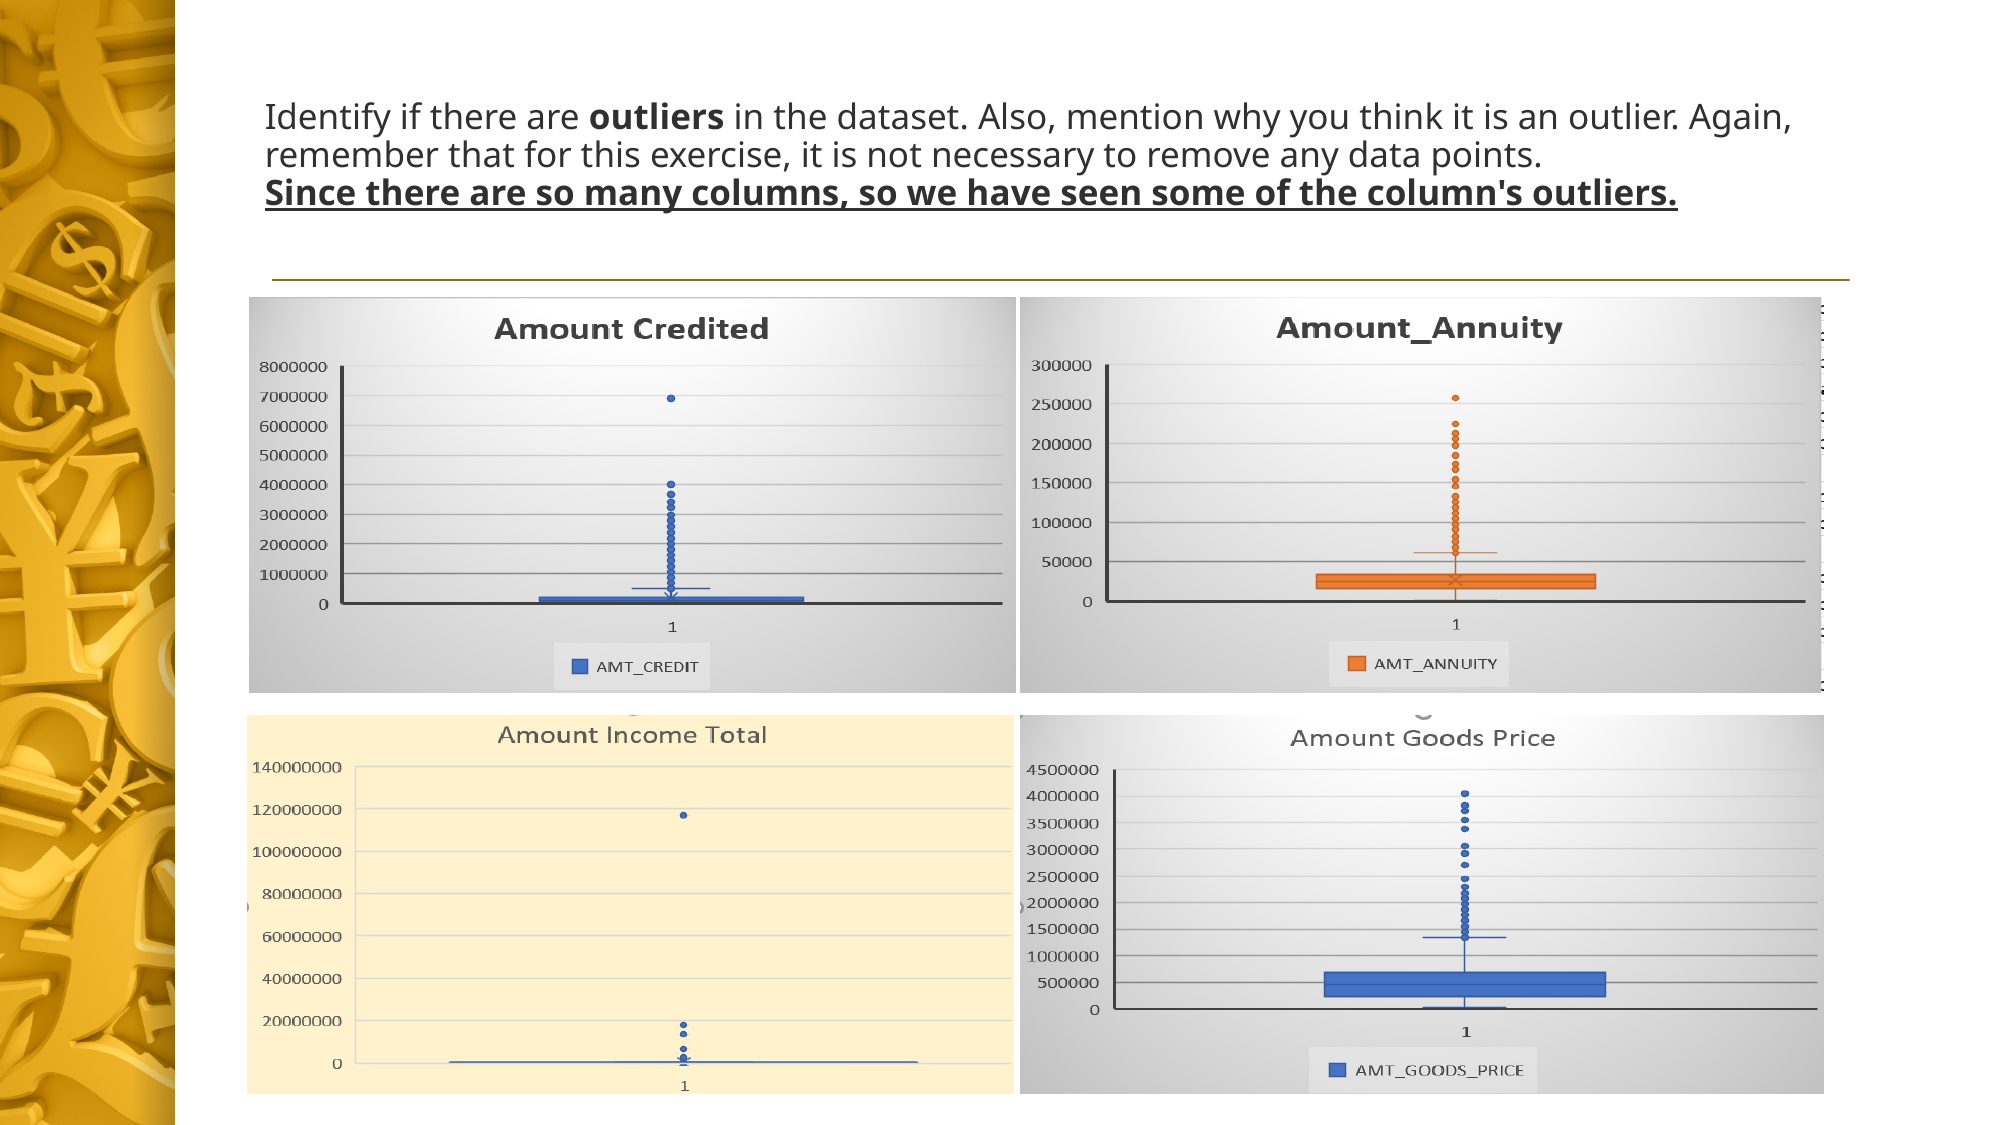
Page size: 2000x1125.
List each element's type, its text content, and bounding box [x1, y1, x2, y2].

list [249, 297, 1016, 693]
picture [1020, 715, 1824, 1095]
picture [1020, 297, 1824, 693]
title Identify if there are outliers in the dataset. Also, mention why you think it is an outlier. Again, remember that for this exercise, it is not necessary to remove any data points. Since there are so many columns, so we have seen some of the column's outliers. [249, 90, 1863, 263]
picture [247, 715, 1014, 1095]
picture [0, 0, 175, 1125]
